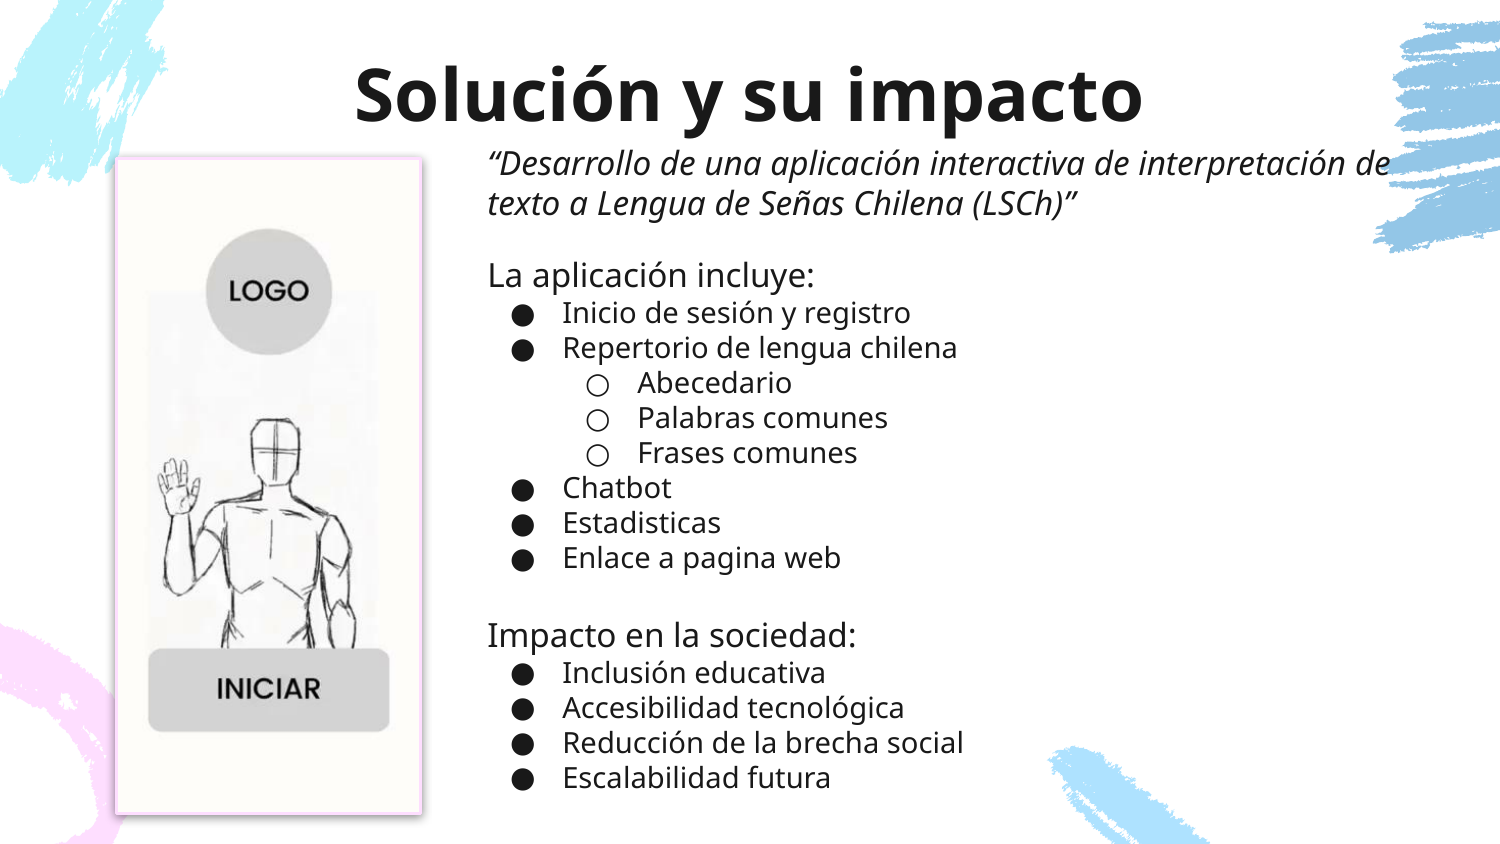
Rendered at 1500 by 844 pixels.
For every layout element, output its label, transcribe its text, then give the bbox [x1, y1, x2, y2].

subtitle “Desarrollo de una aplicación interactiva de interpretación de texto a Lengua de Señas Chilena (LSCh)” La aplicación incluye: Inicio de sesión y registro Repertorio de lengua chilena Abecedario Palabras comunes Frases comunes Chatbot Estadisticas Enlace a pagina web Impacto en la sociedad: Inclusión educativa Accesibilidad tecnológica Reducción de la brecha social Escalabilidad futura [472, 127, 1435, 793]
picture [117, 160, 420, 813]
title Solución y su impacto [118, 33, 1382, 128]
